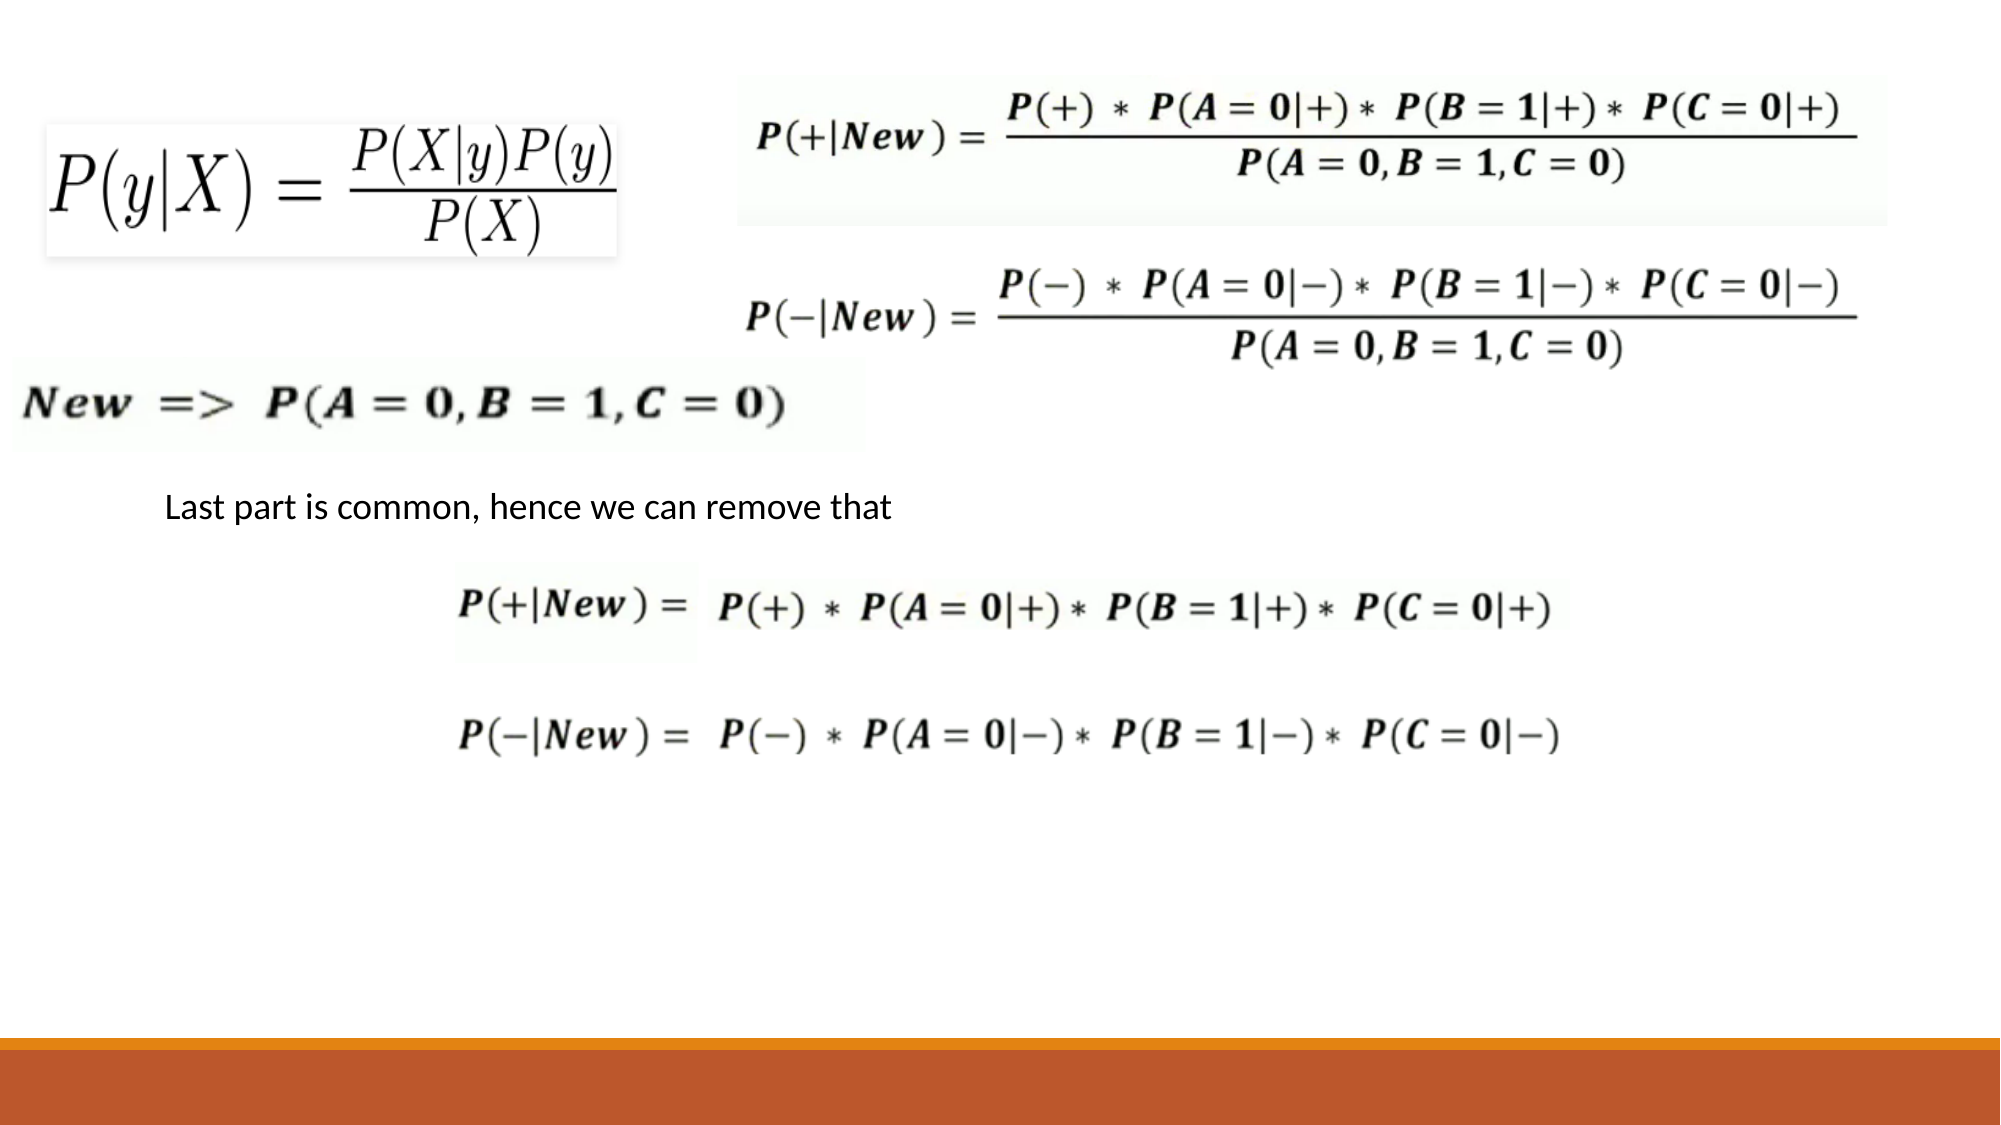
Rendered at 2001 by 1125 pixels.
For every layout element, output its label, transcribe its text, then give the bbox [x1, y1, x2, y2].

picture [455, 562, 1570, 663]
picture [12, 248, 2000, 452]
picture [455, 685, 1580, 786]
picture [37, 112, 629, 282]
picture [737, 75, 1888, 227]
text_box Last part is common, hence we can remove that [150, 474, 1000, 535]
